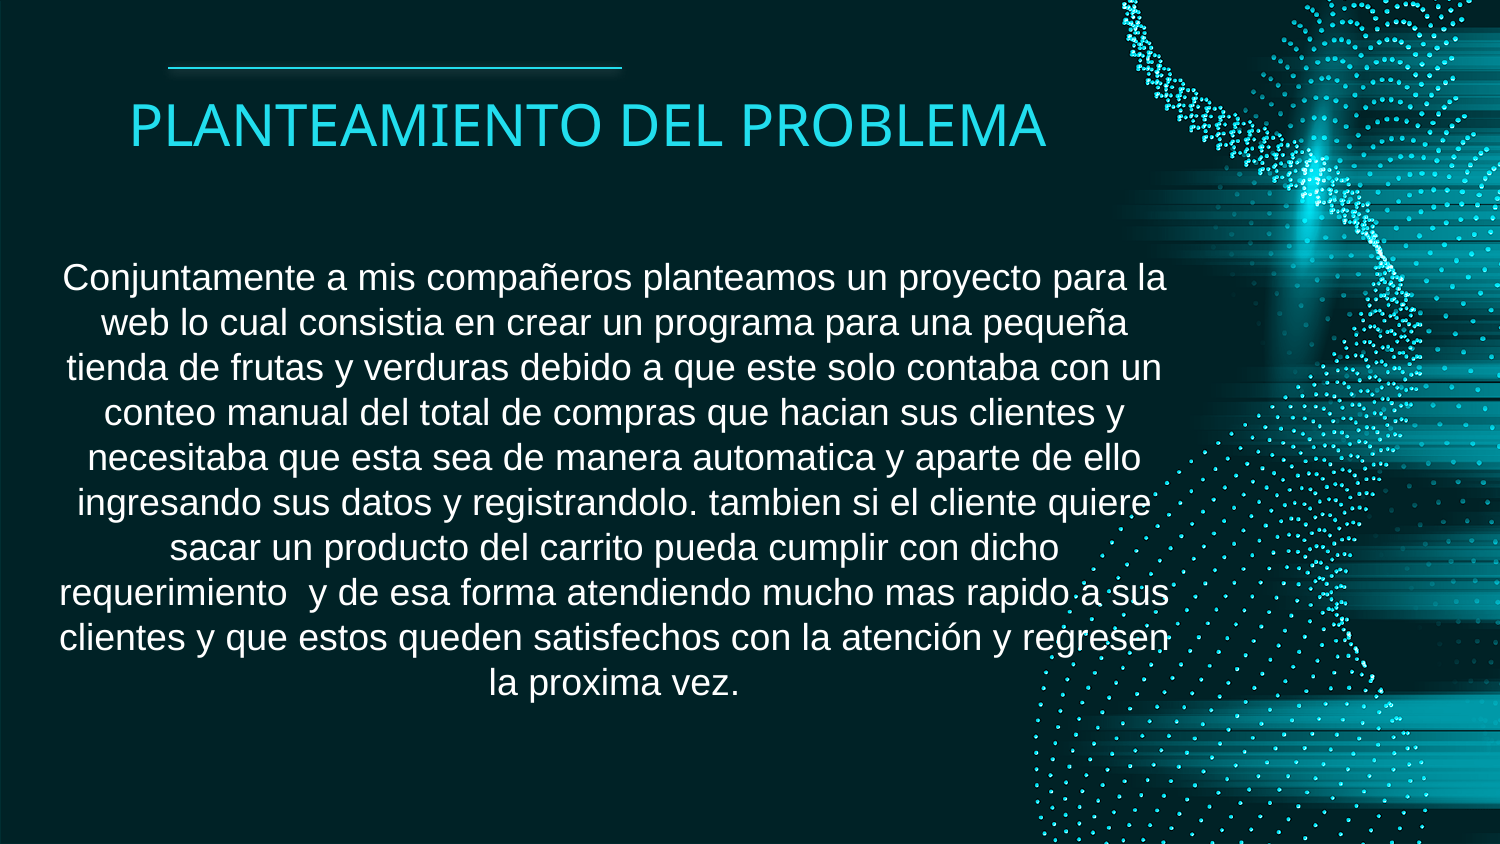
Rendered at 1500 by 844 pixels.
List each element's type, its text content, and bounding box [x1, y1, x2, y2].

title PLANTEAMIENTO DEL PROBLEMA [113, 72, 1193, 203]
text_box Conjuntamente a mis compañeros planteamos un proyecto para la web lo cual consistia en crear un programa para una pequeña tienda de frutas y verduras debido a que este solo contaba con un conteo manual del total de compras que hacian sus clientes y necesitaba que esta sea de manera automatica y aparte de ello ingresando sus datos y registrandolo. tambien si el cliente quiere sacar un producto del carrito pueda cumplir con dicho requerimiento y de esa forma atendiendo mucho mas rapido a sus clientes y que estos queden satisfechos con la atención y regresen la proxima vez. [36, 245, 1193, 711]
picture [0, 0, 1500, 844]
